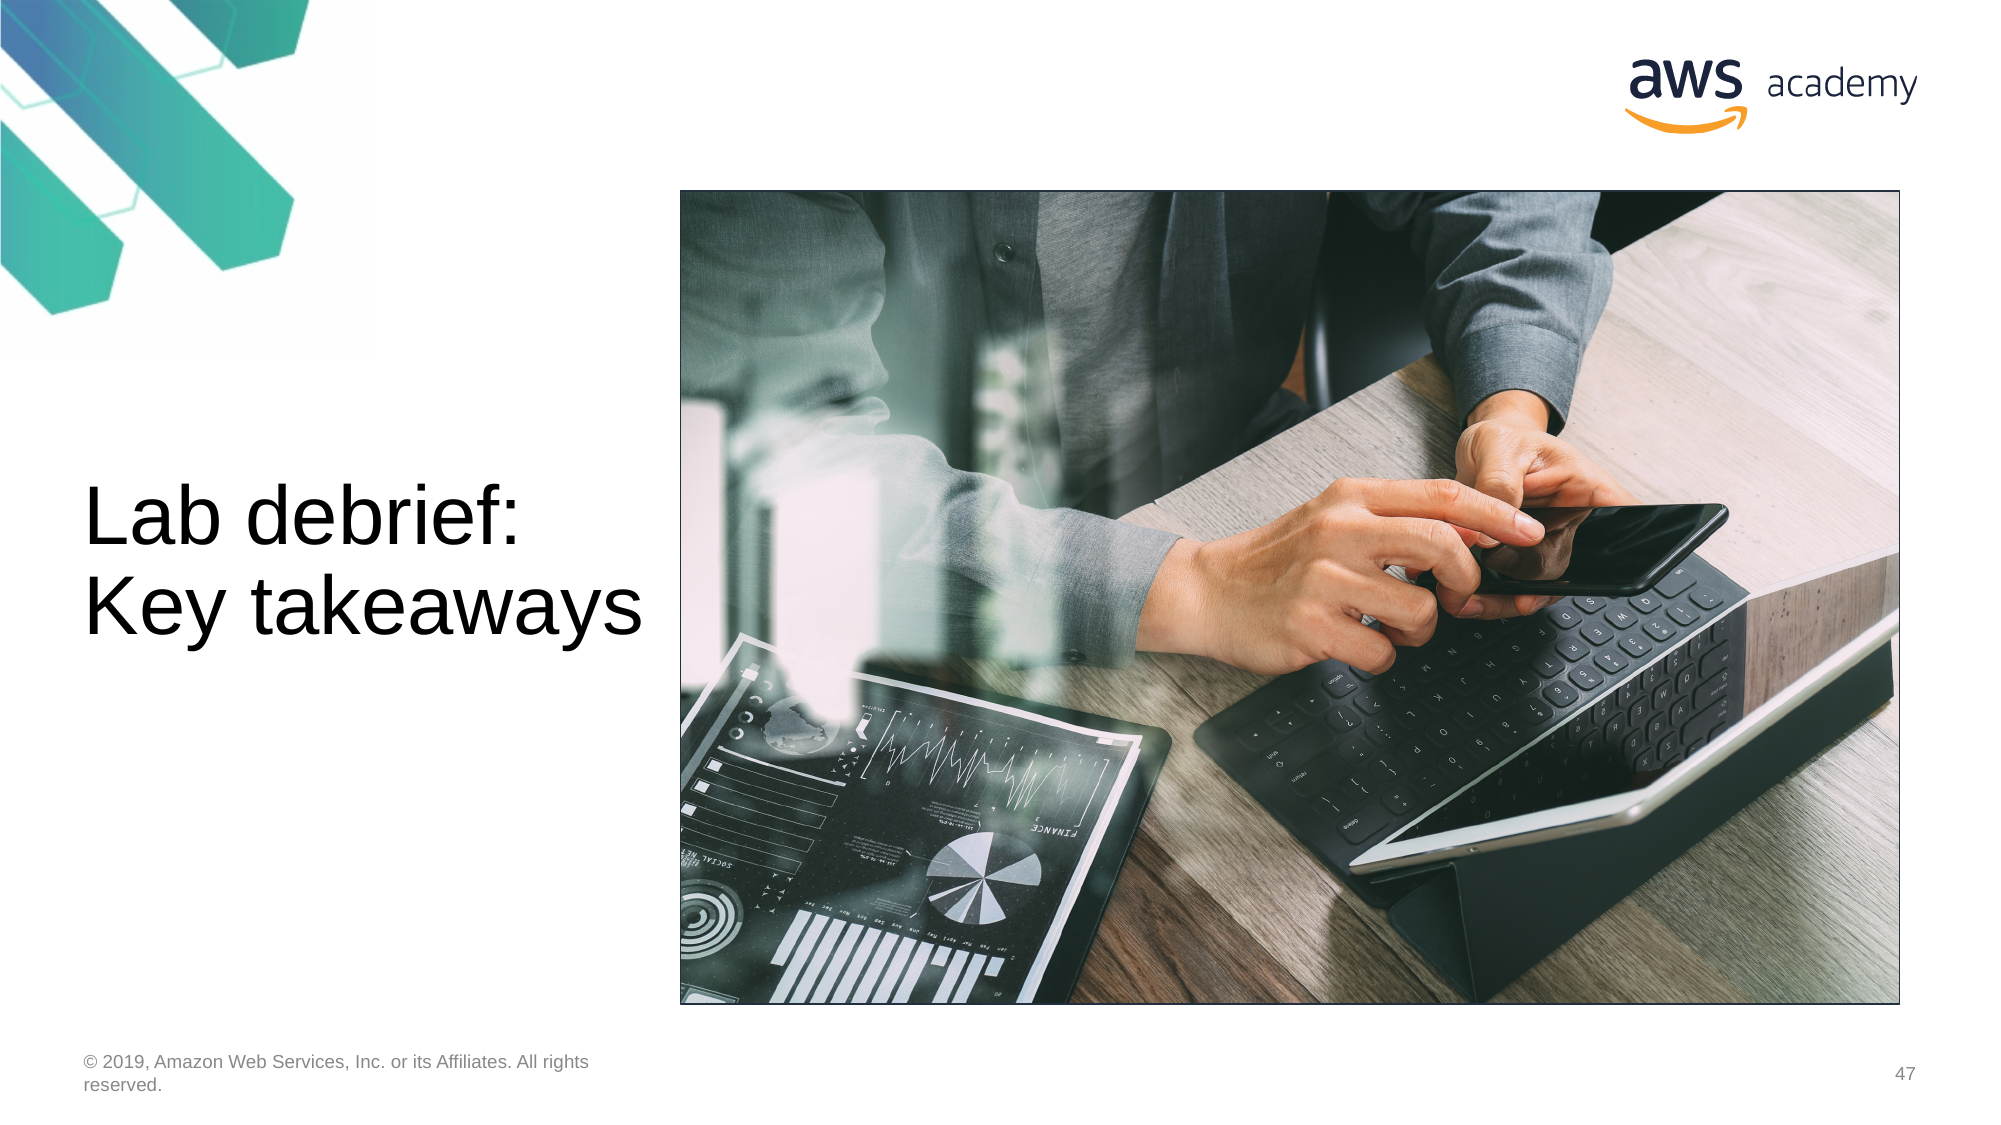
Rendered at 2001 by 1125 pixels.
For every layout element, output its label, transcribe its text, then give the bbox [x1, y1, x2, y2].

title Lab debrief: Key takeaways [68, 397, 676, 728]
slide_number ‹#› [1481, 1042, 1932, 1103]
footer © 2019, Amazon Web Services, Inc. or its Affiliates. All rights reserved. [68, 1042, 682, 1103]
picture [1625, 59, 1917, 134]
picture [1, 0, 372, 355]
picture [681, 191, 1900, 1004]
